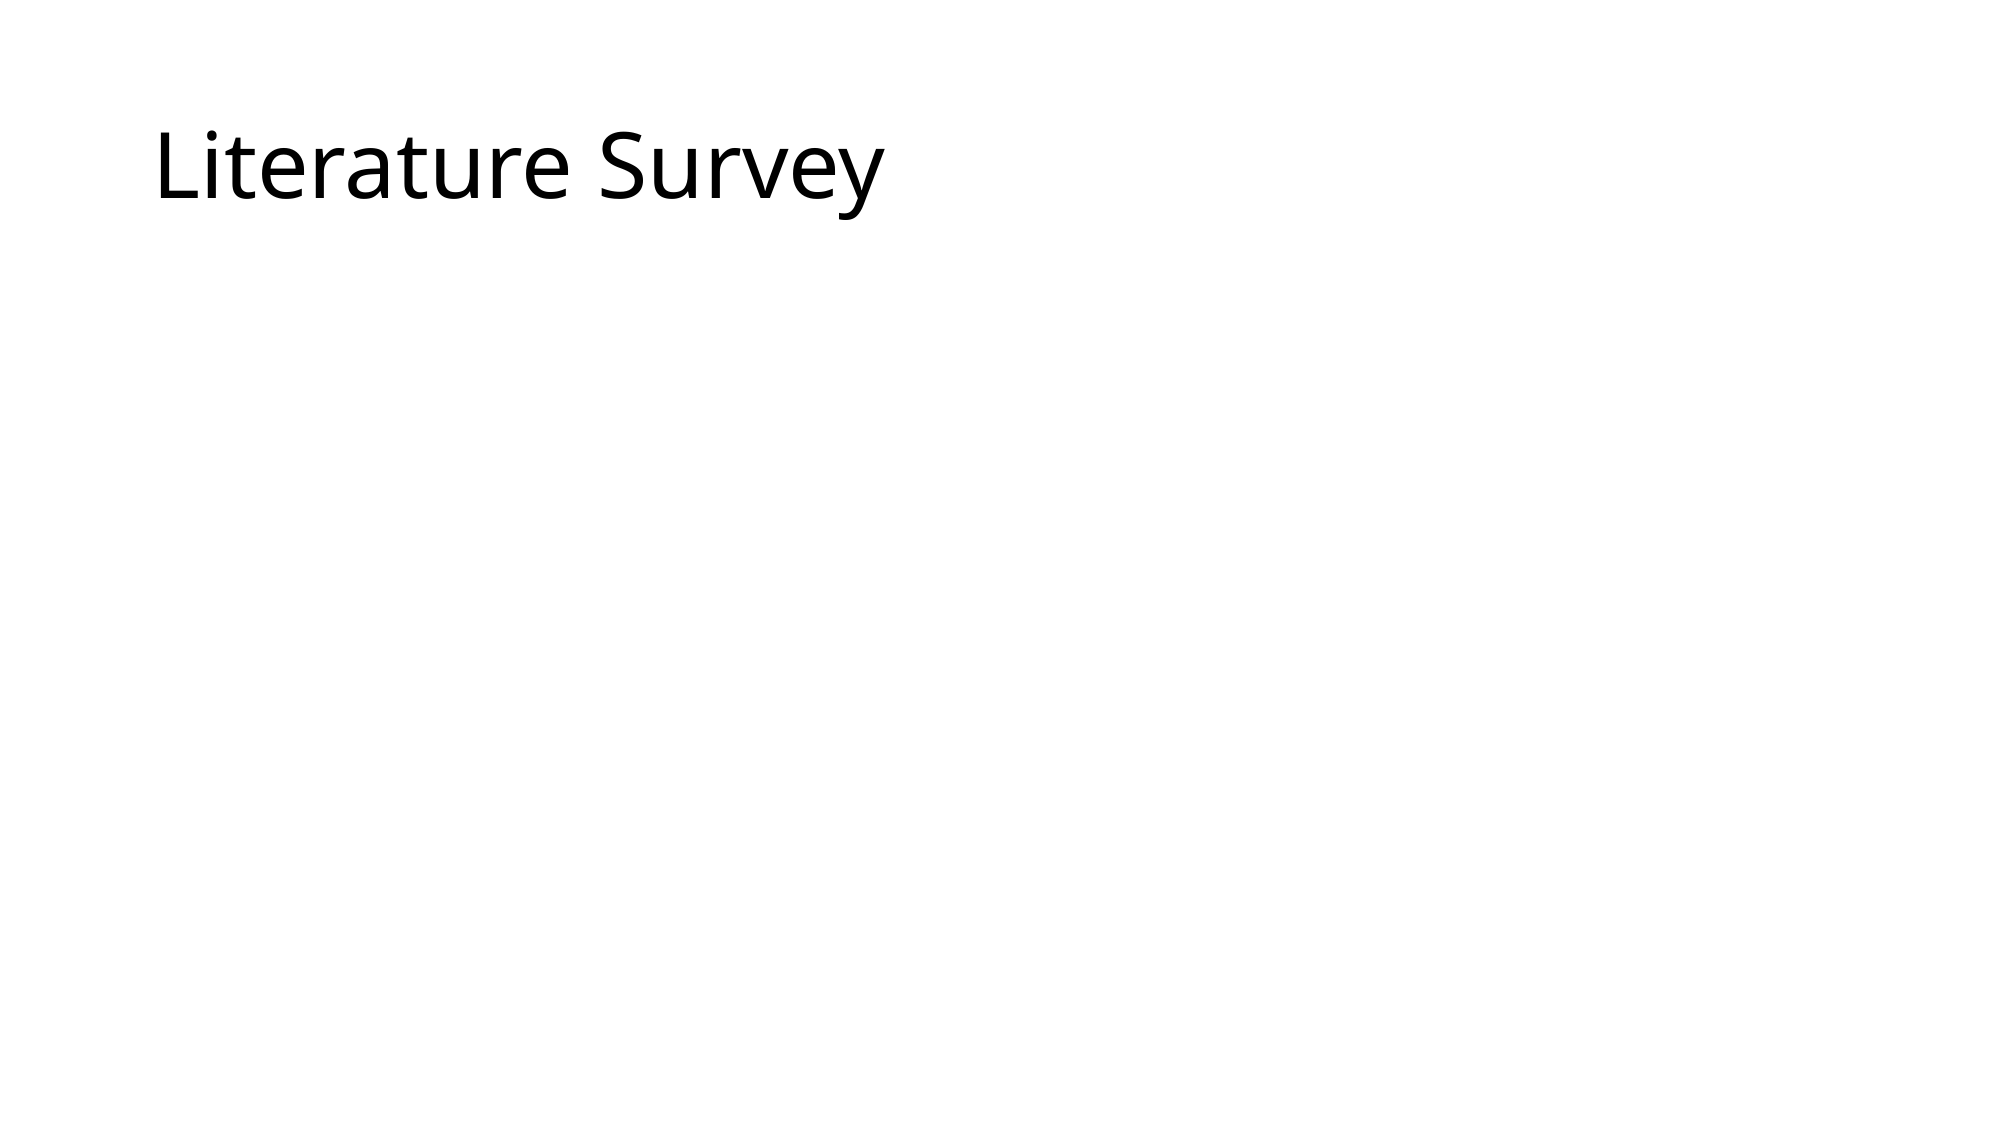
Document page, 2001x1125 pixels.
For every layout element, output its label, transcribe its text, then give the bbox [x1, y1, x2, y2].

title Literature Survey [137, 59, 1863, 278]
